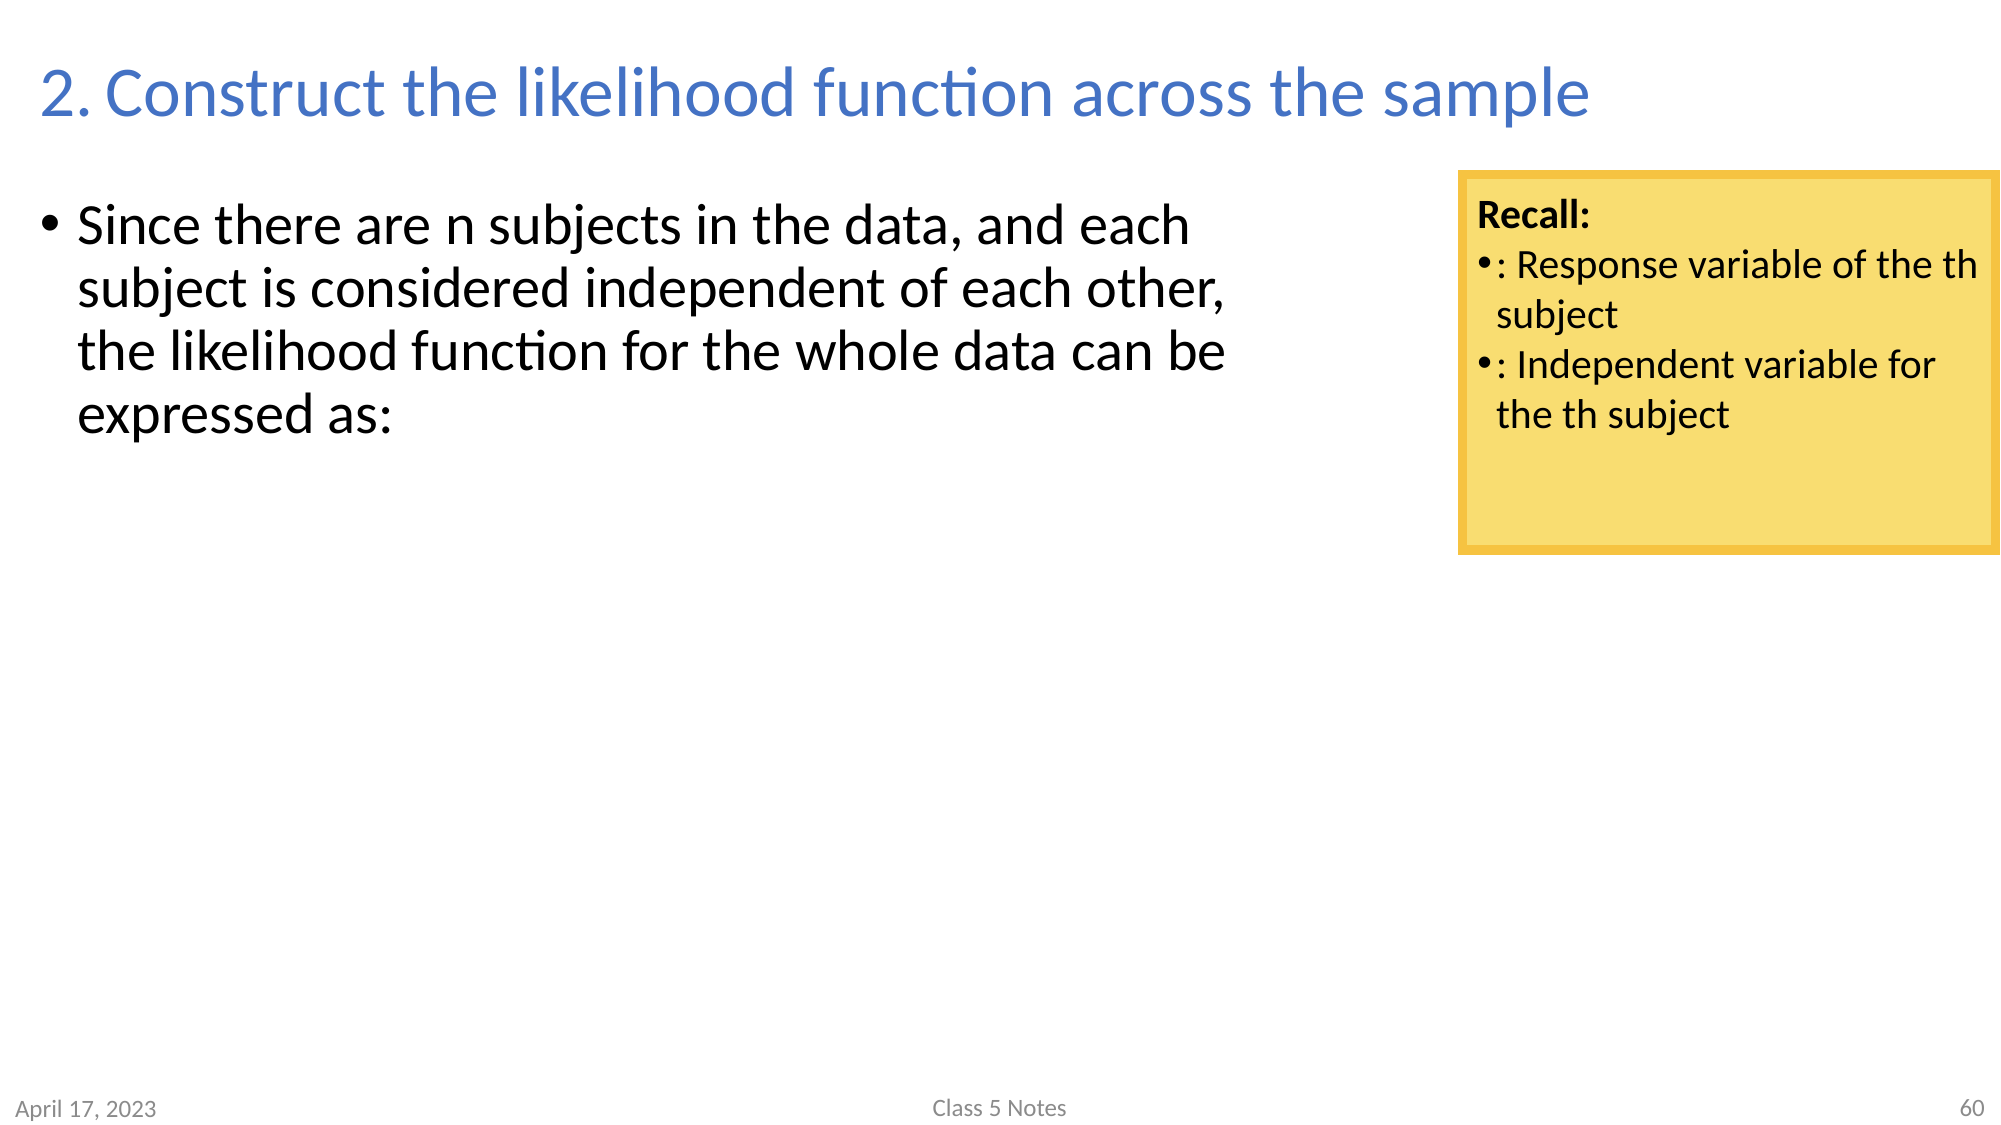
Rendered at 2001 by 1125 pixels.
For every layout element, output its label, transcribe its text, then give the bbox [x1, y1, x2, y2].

slide_number 60 [1550, 1087, 2000, 1125]
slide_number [0, 1089, 450, 1125]
title Construct the likelihood function across the sample [24, 24, 1975, 163]
footer Class 5 Notes [662, 1087, 1338, 1125]
